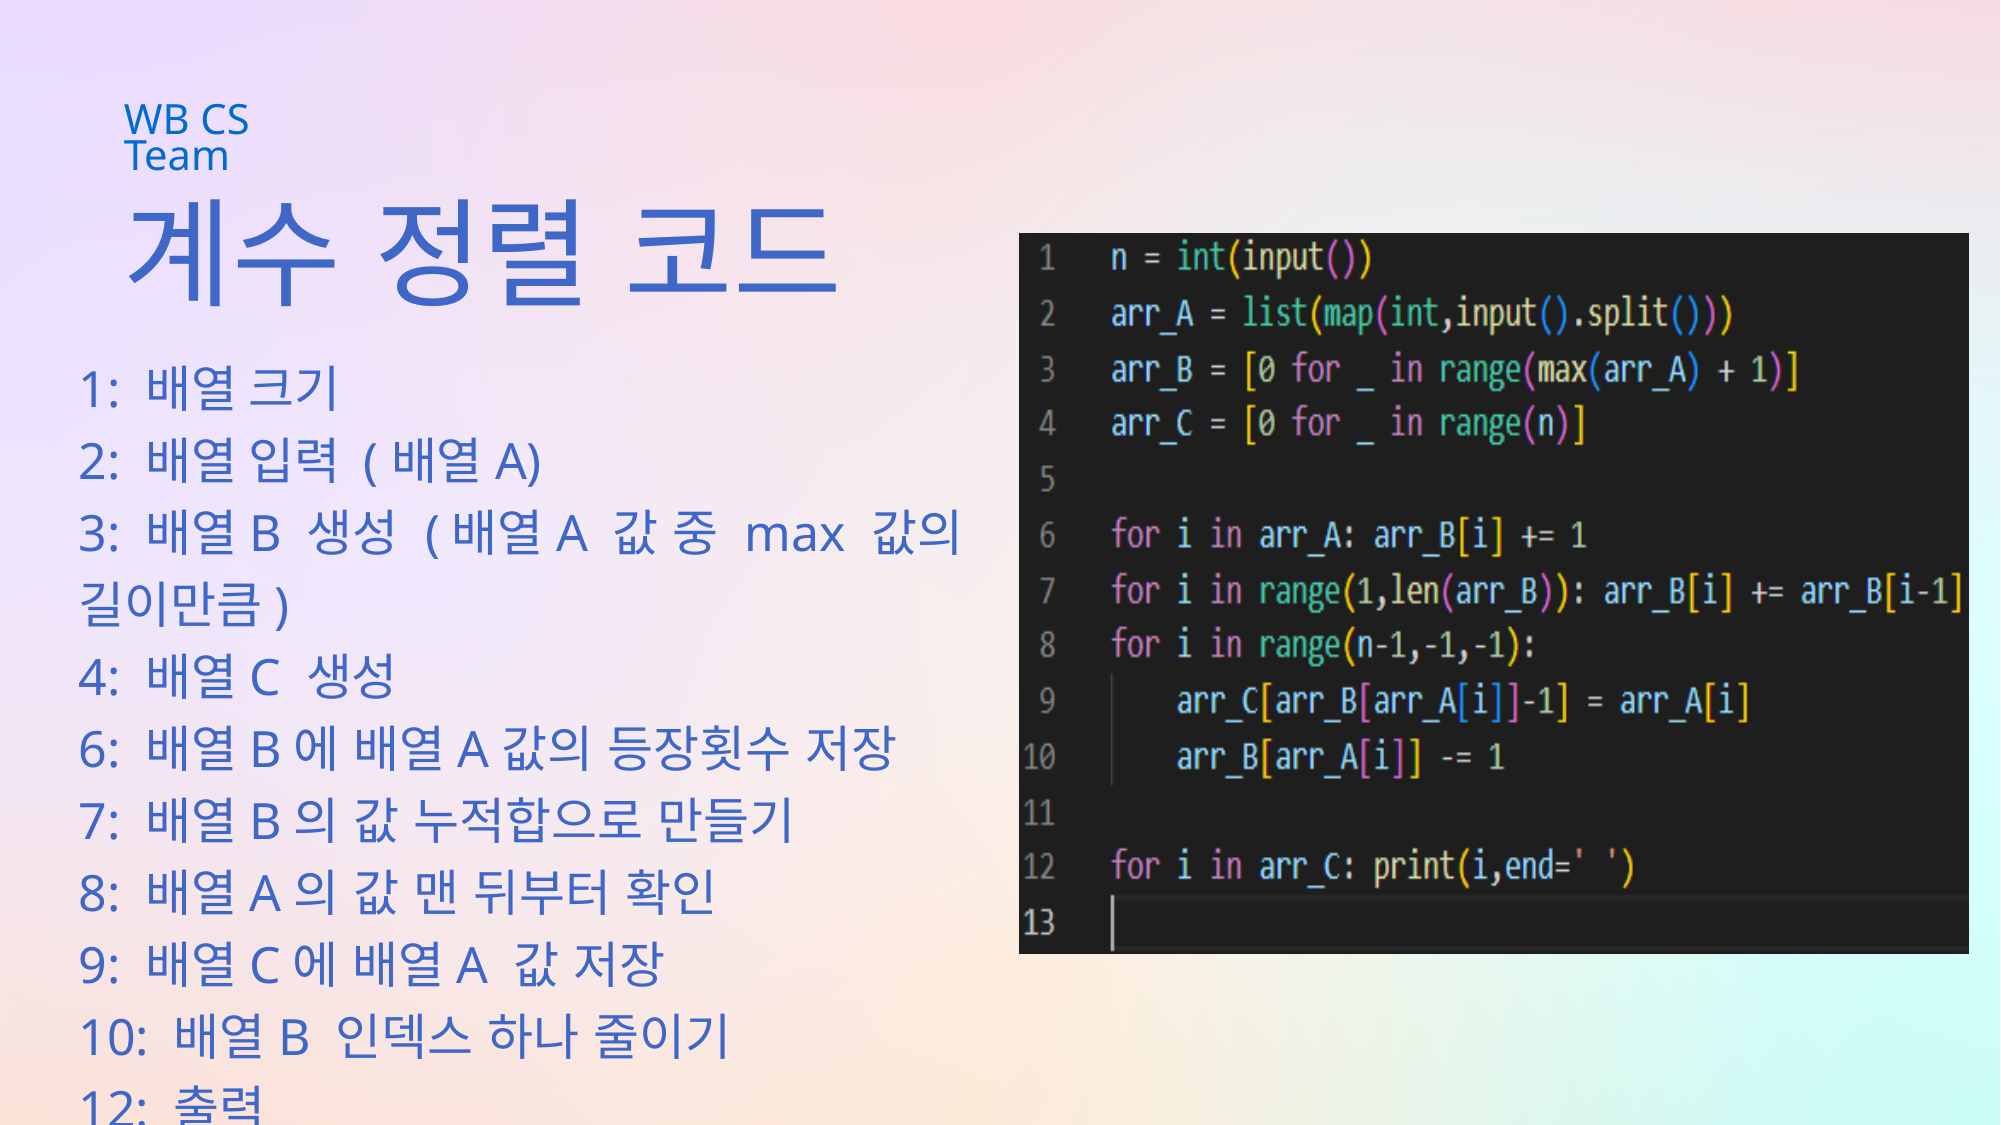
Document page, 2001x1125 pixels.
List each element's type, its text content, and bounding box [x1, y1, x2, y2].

picture [1019, 232, 1969, 954]
text_box WB CS Team [123, 106, 358, 179]
text_box 계수 정렬 코드 [123, 216, 989, 322]
text_box [0, 0, 2000, 1125]
text_box 1: 배열 크기 2: 배열 입력 (배열A) 3: 배열B 생성 (배열A 값 중 max 값의 길이만큼) 4: 배열C 생성 6: 배열B에 배열A값의 등장횟수 저장 7: 배열B의 값 누적합으로 만들기 8: 배열A의 값 맨 뒤부터 확인 9: 배열C에 배열A 값 저장 10: 배열B 인덱스 하나 줄이기 12: 출력 [78, 345, 1017, 1125]
